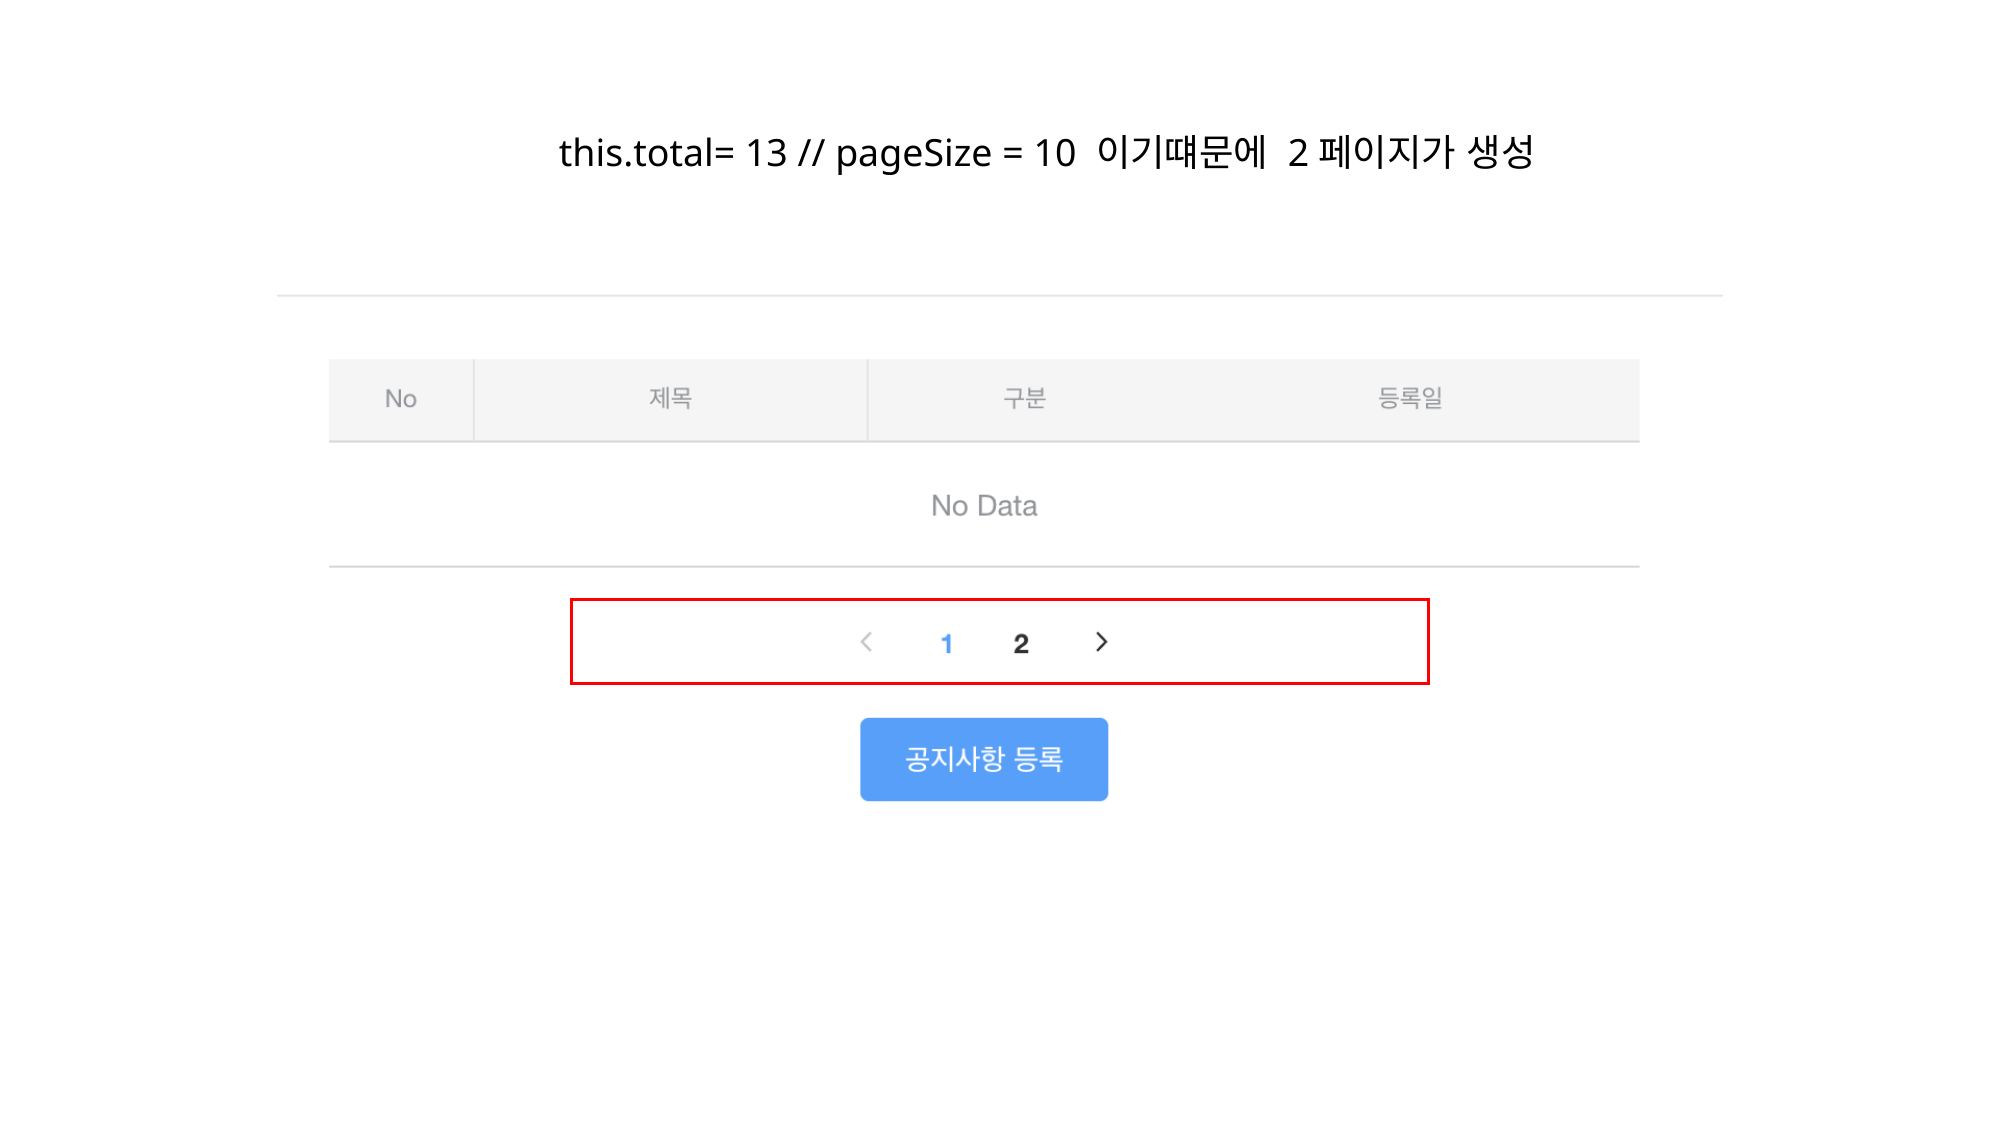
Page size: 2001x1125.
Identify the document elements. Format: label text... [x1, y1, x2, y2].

text_box this.total= 13 // pageSize = 10 이기떄문에 2페이지가 생성 [544, 121, 1551, 182]
picture [277, 280, 1723, 943]
